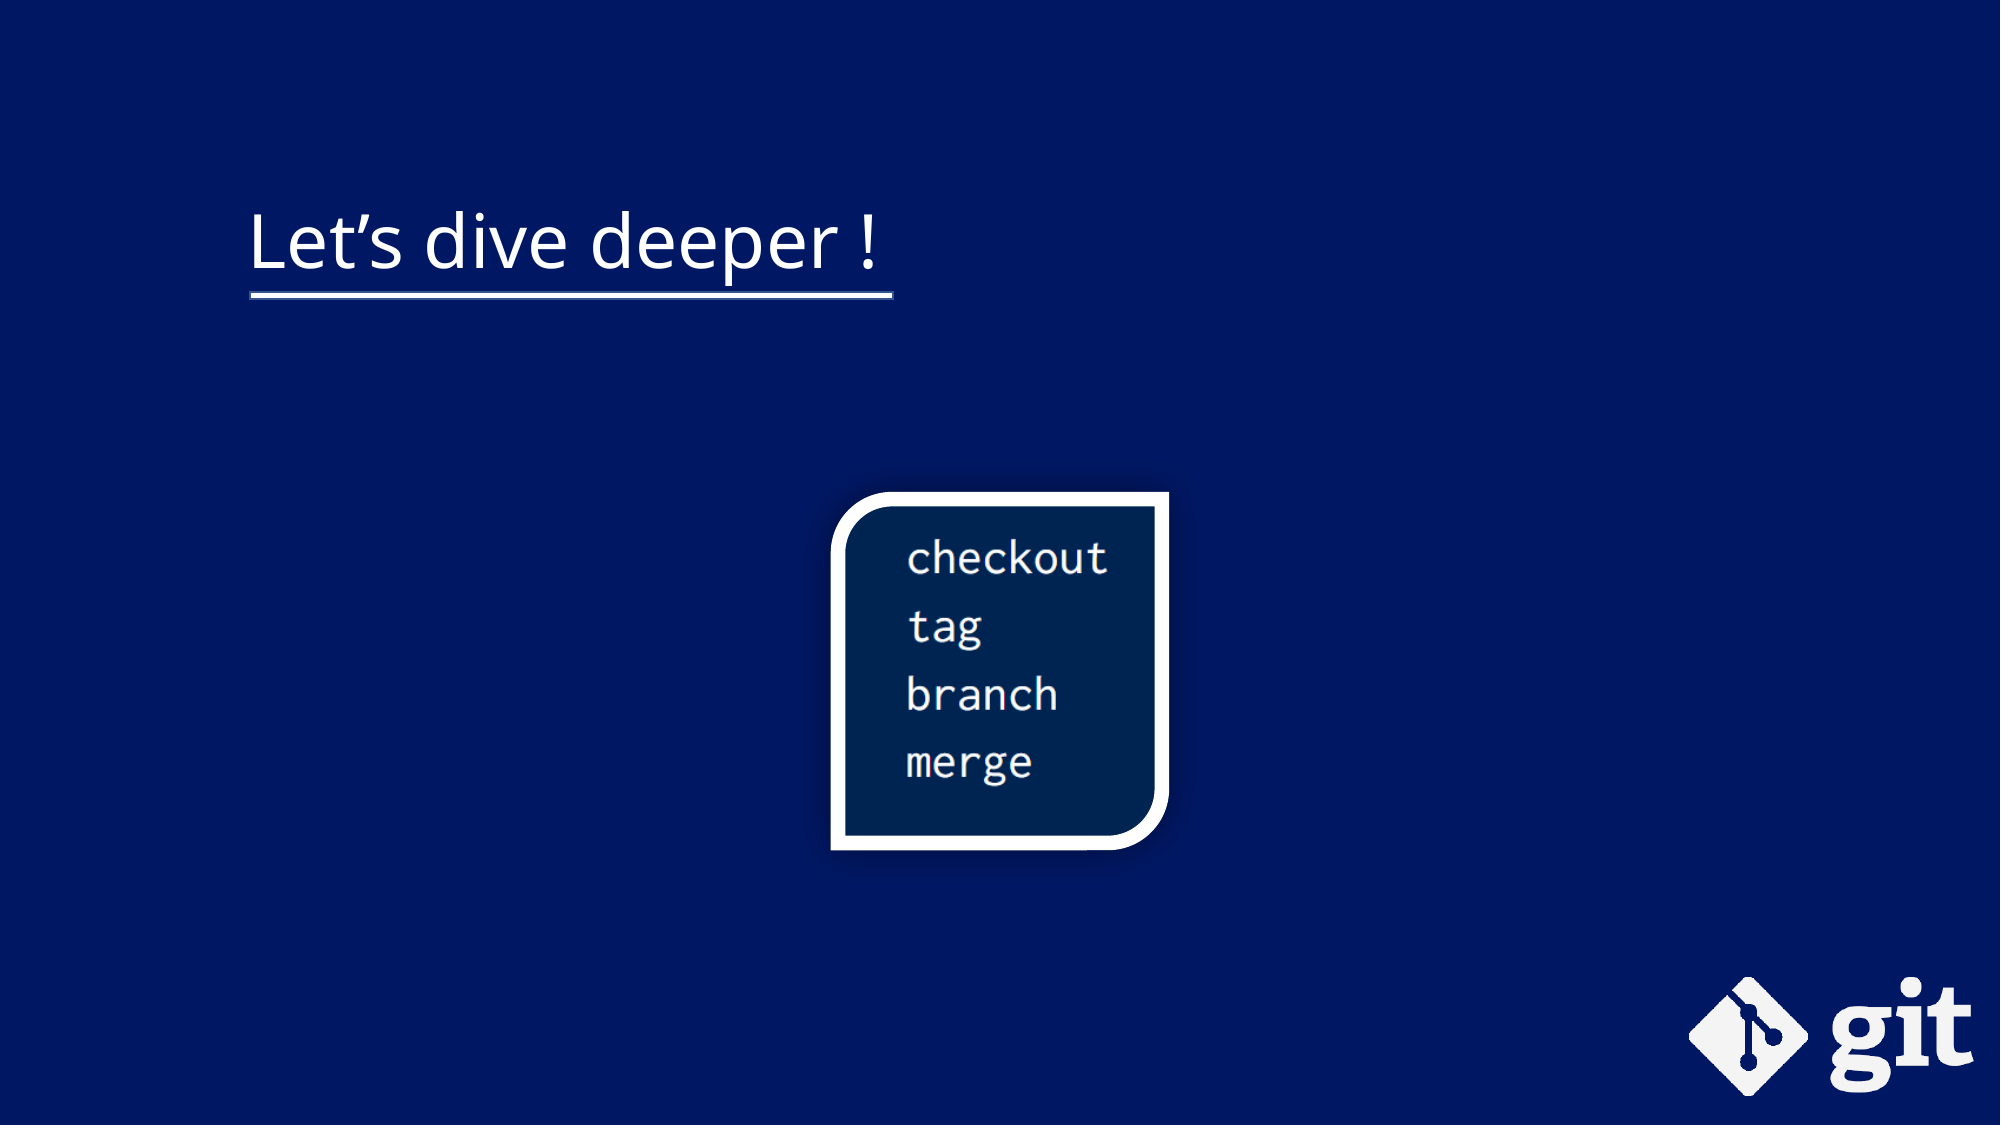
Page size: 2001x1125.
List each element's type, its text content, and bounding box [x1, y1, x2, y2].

picture [837, 499, 1162, 843]
picture [1634, 966, 2000, 1107]
text_box [249, 291, 894, 300]
text_box Let’s dive deeper ! [233, 185, 914, 291]
